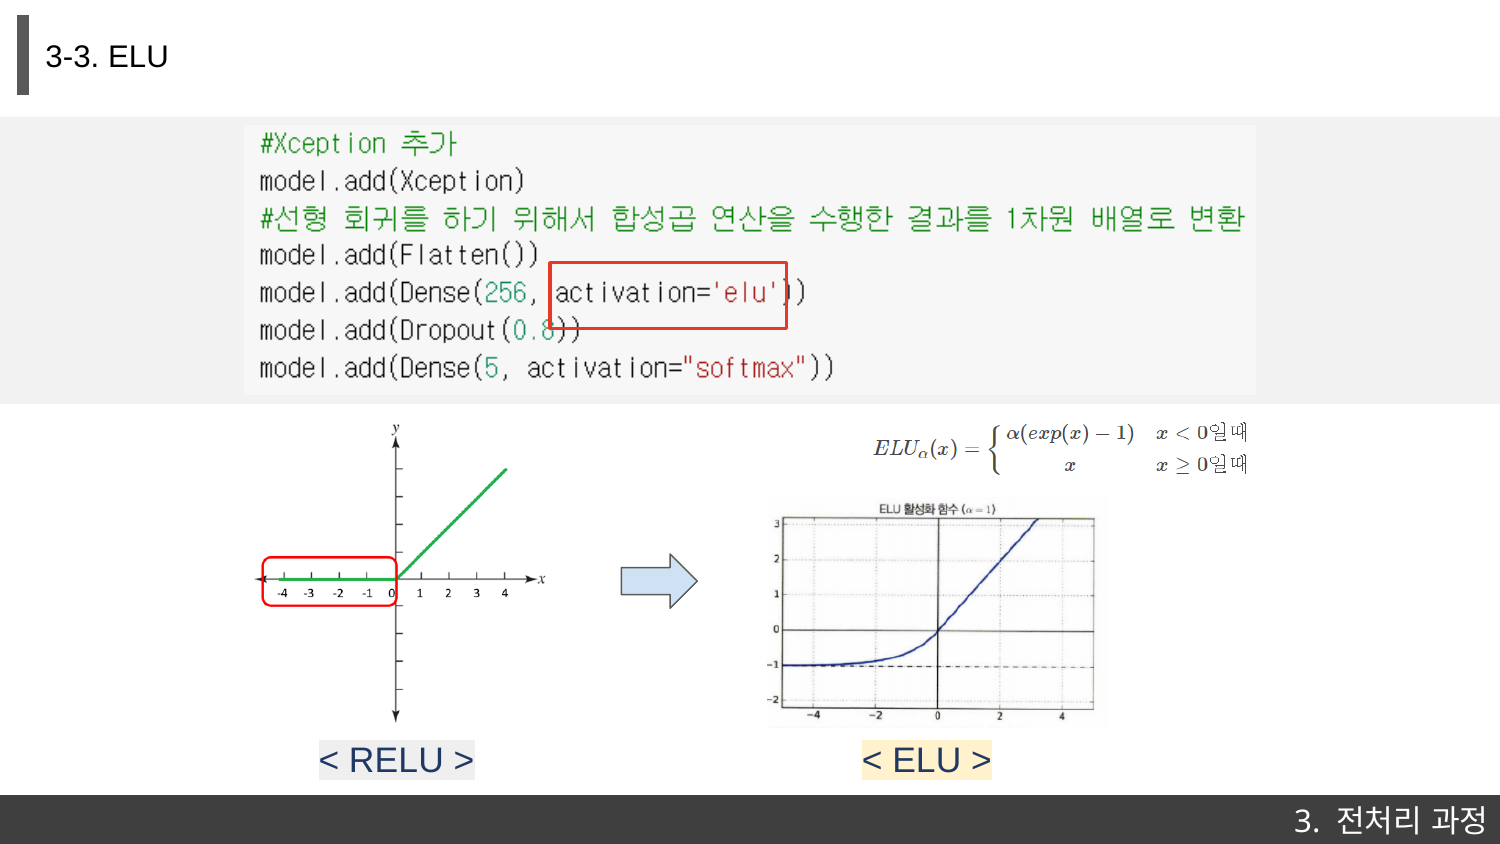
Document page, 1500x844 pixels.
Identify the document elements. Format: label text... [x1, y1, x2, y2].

picture [244, 125, 1256, 395]
text_box [0, 116, 1500, 404]
picture [758, 405, 1262, 731]
text_box [621, 553, 698, 609]
text_box 3-3. ELU [34, 22, 363, 93]
text_box < RELU > [165, 721, 628, 795]
text_box < ELU > [769, 738, 1085, 795]
picture [244, 421, 574, 728]
text_box 3. 전처리 과정 [0, 795, 1500, 844]
